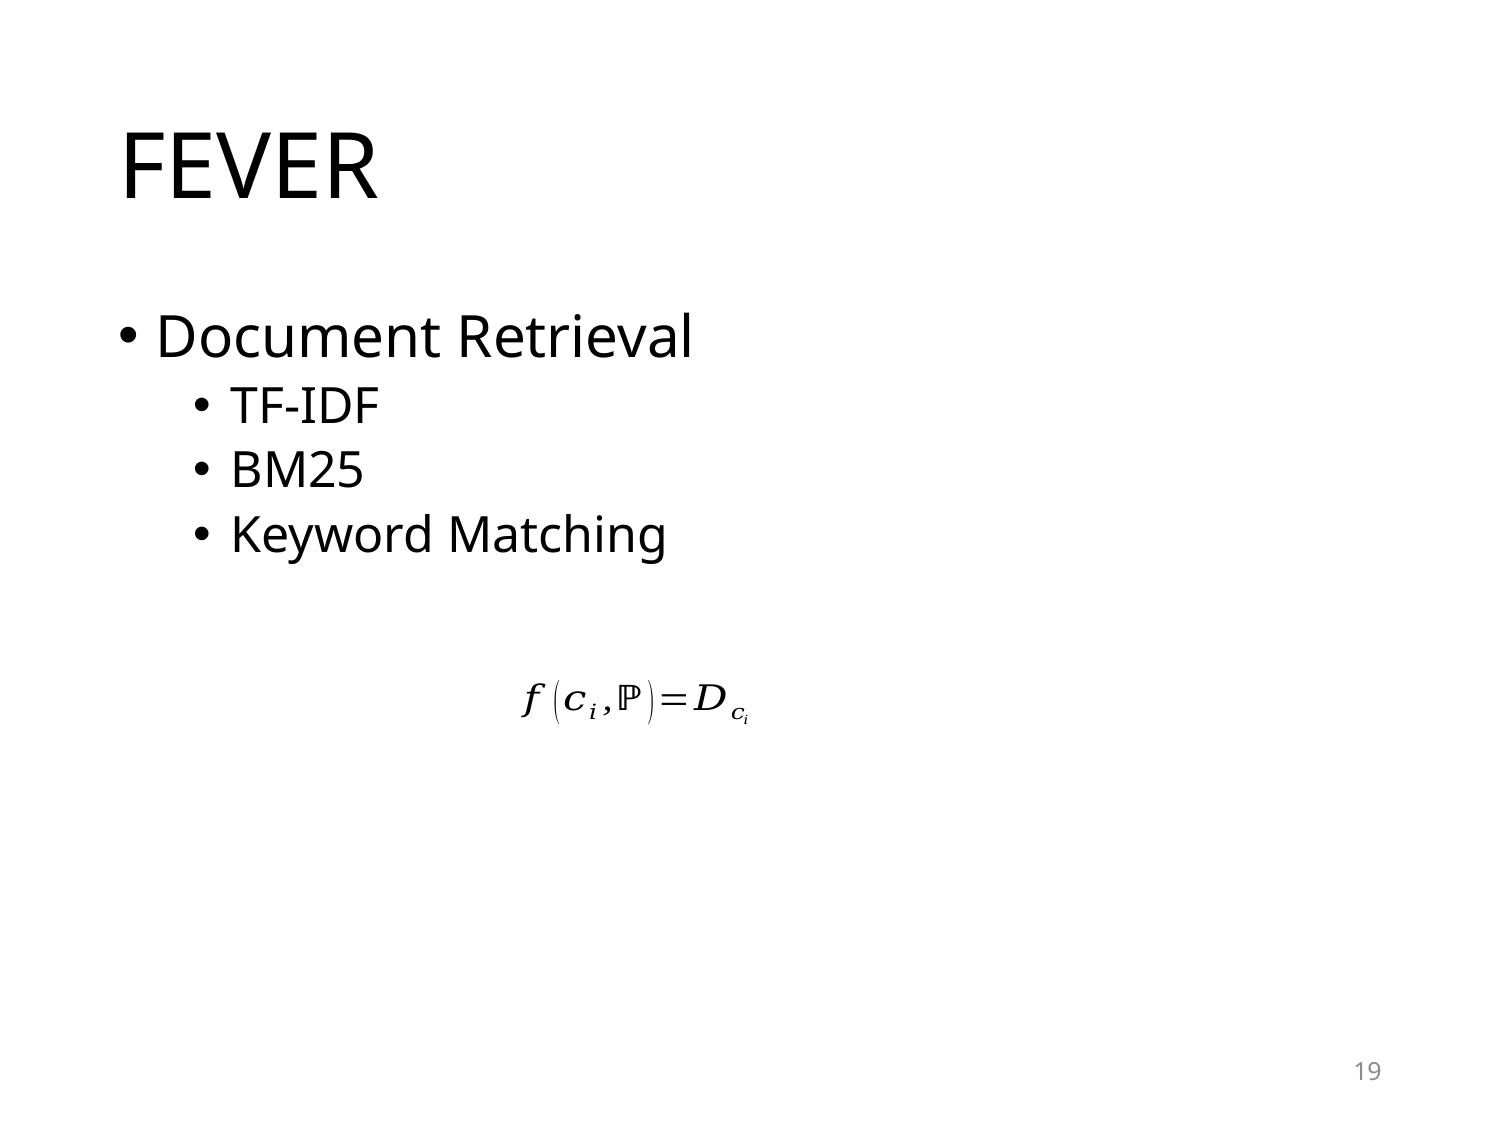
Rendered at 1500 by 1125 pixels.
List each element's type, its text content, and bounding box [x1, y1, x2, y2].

title FEVER [103, 59, 1397, 278]
slide_number 19 [1059, 1042, 1397, 1103]
list Document Retrieval TF-IDF BM25 Keyword Matching [103, 299, 1397, 1014]
